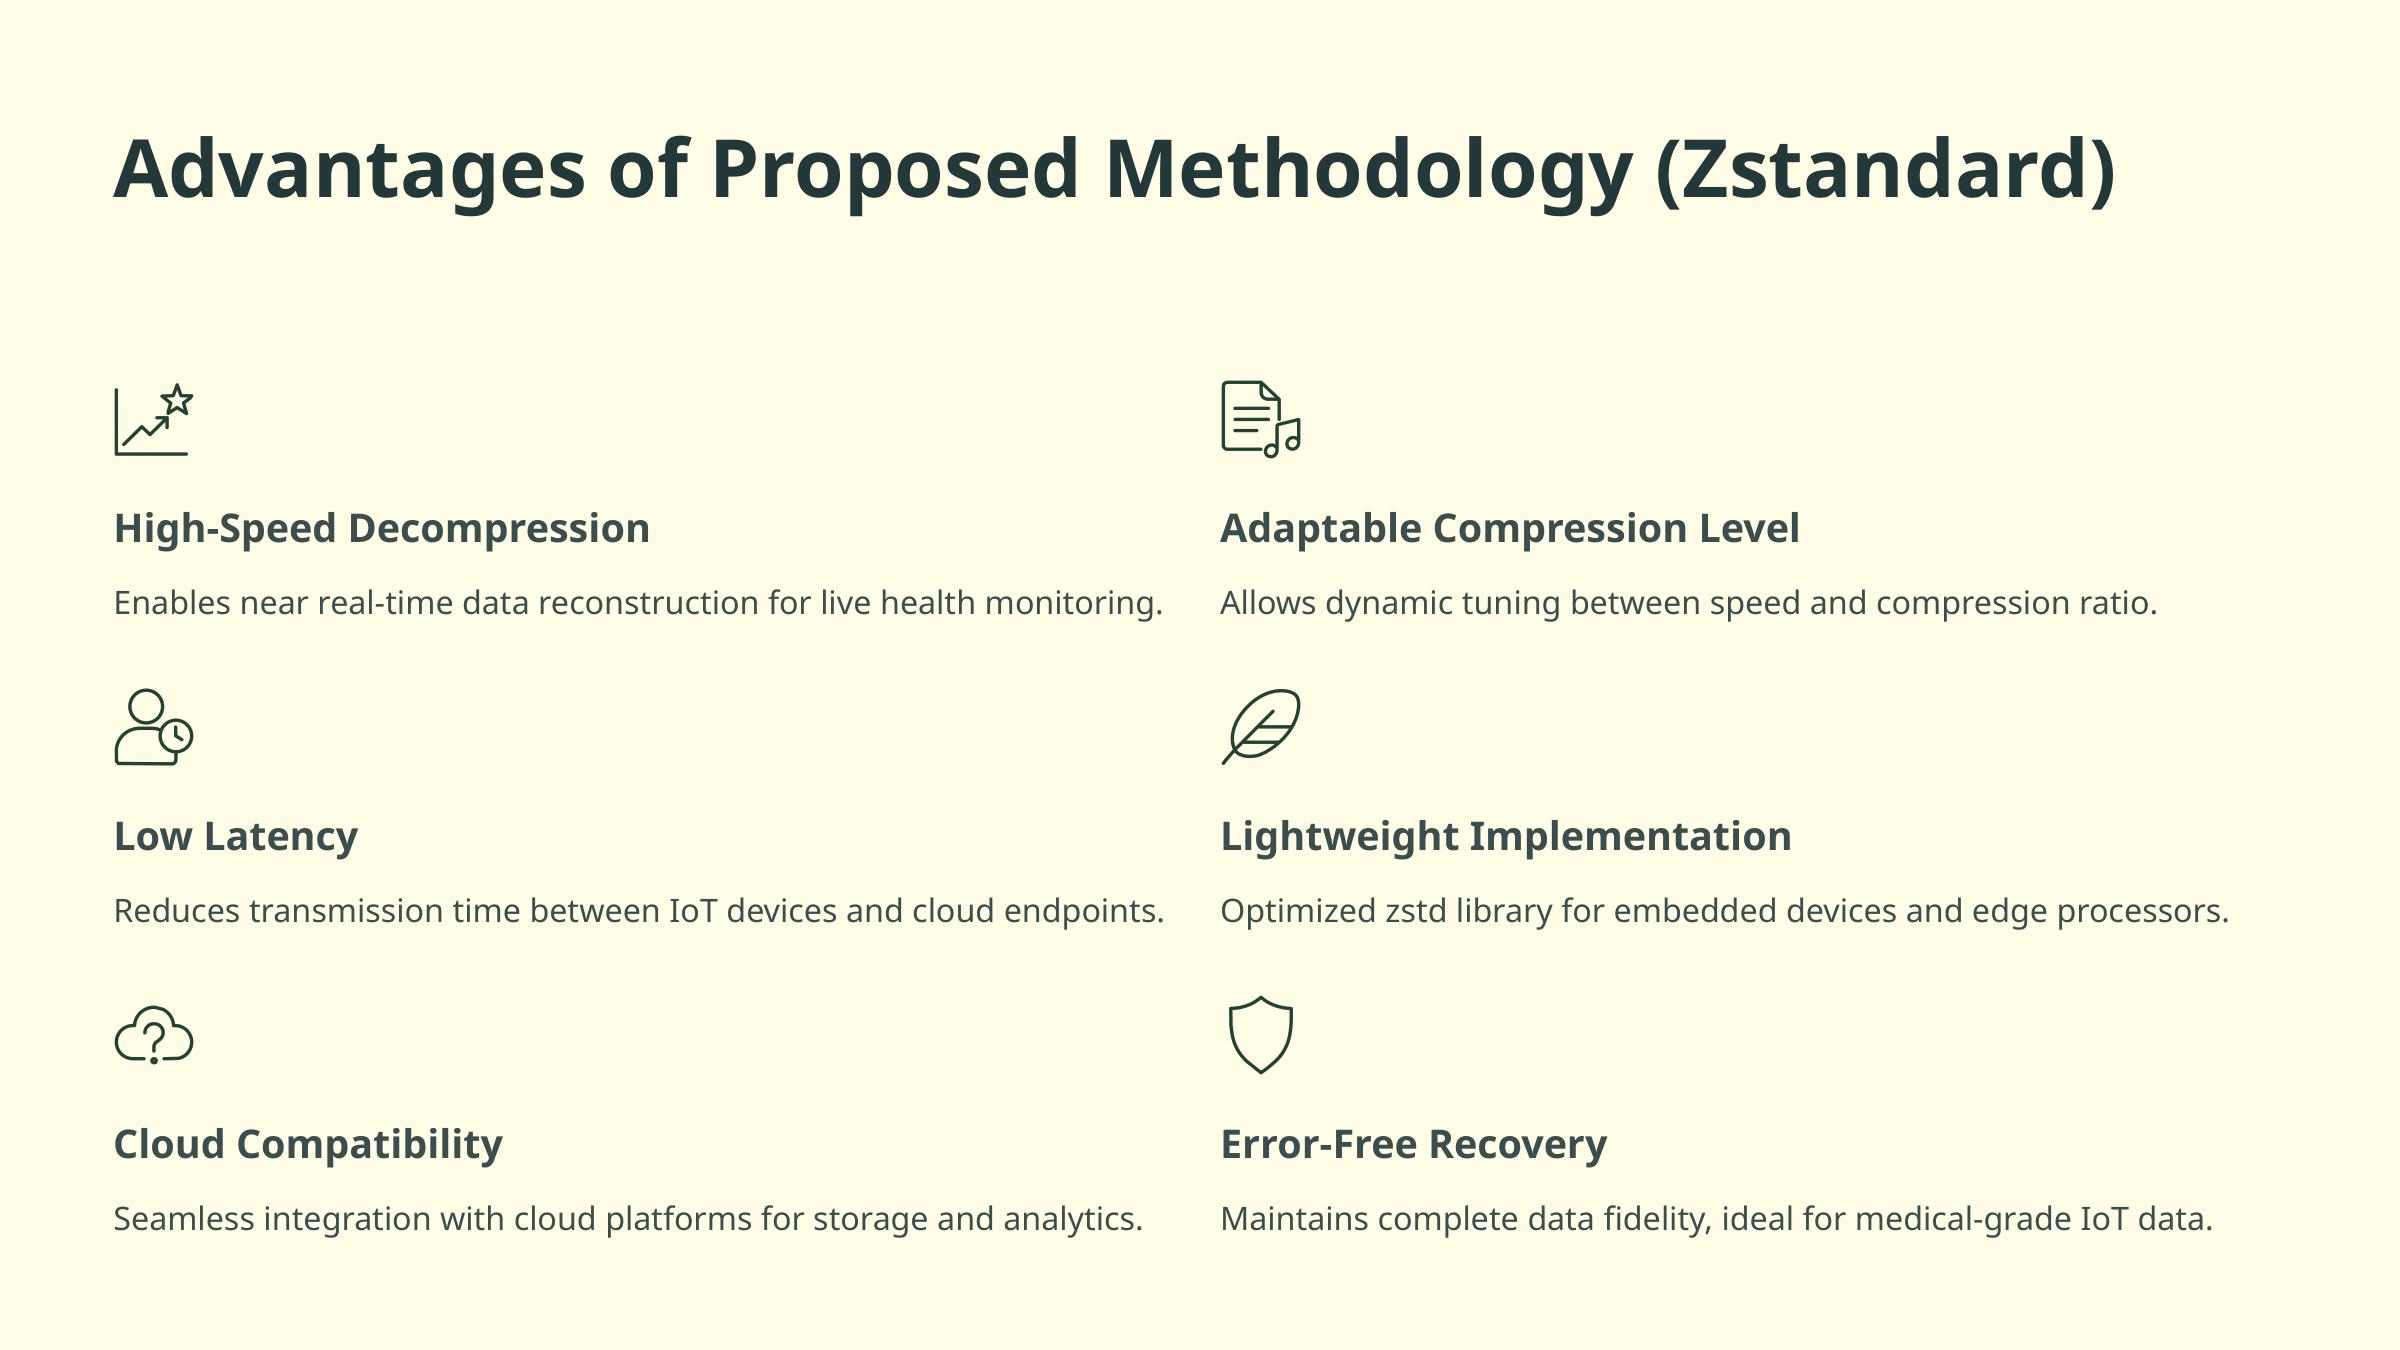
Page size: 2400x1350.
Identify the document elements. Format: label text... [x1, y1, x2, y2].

text_box Error-Free Recovery [1220, 1116, 1668, 1167]
text_box Seamless integration with cloud platforms for storage and analytics. [113, 1186, 1180, 1238]
text_box Allows dynamic tuning between speed and compression ratio. [1220, 570, 2287, 623]
text_box Maintains complete data fidelity, ideal for medical-grade IoT data. [1220, 1186, 2287, 1238]
picture [1220, 686, 1302, 768]
text_box Adaptable Compression Level [1220, 500, 1887, 551]
text_box Cloud Compatibility [113, 1116, 560, 1167]
picture [113, 379, 195, 460]
text_box Optimized zstd library for embedded devices and edge processors. [1220, 878, 2287, 931]
text_box Advantages of Proposed Methodology (Zstandard) [113, 112, 2287, 315]
picture [113, 686, 195, 768]
text_box Reduces transmission time between IoT devices and cloud endpoints. [113, 878, 1180, 931]
text_box Lightweight Implementation [1220, 808, 1851, 859]
text_box Enables near real-time data reconstruction for live health monitoring. [113, 570, 1180, 623]
text_box Low Latency [113, 808, 518, 859]
text_box High-Speed Decompression [113, 500, 739, 551]
picture [113, 994, 195, 1076]
picture [1220, 379, 1302, 460]
picture [1220, 994, 1302, 1076]
